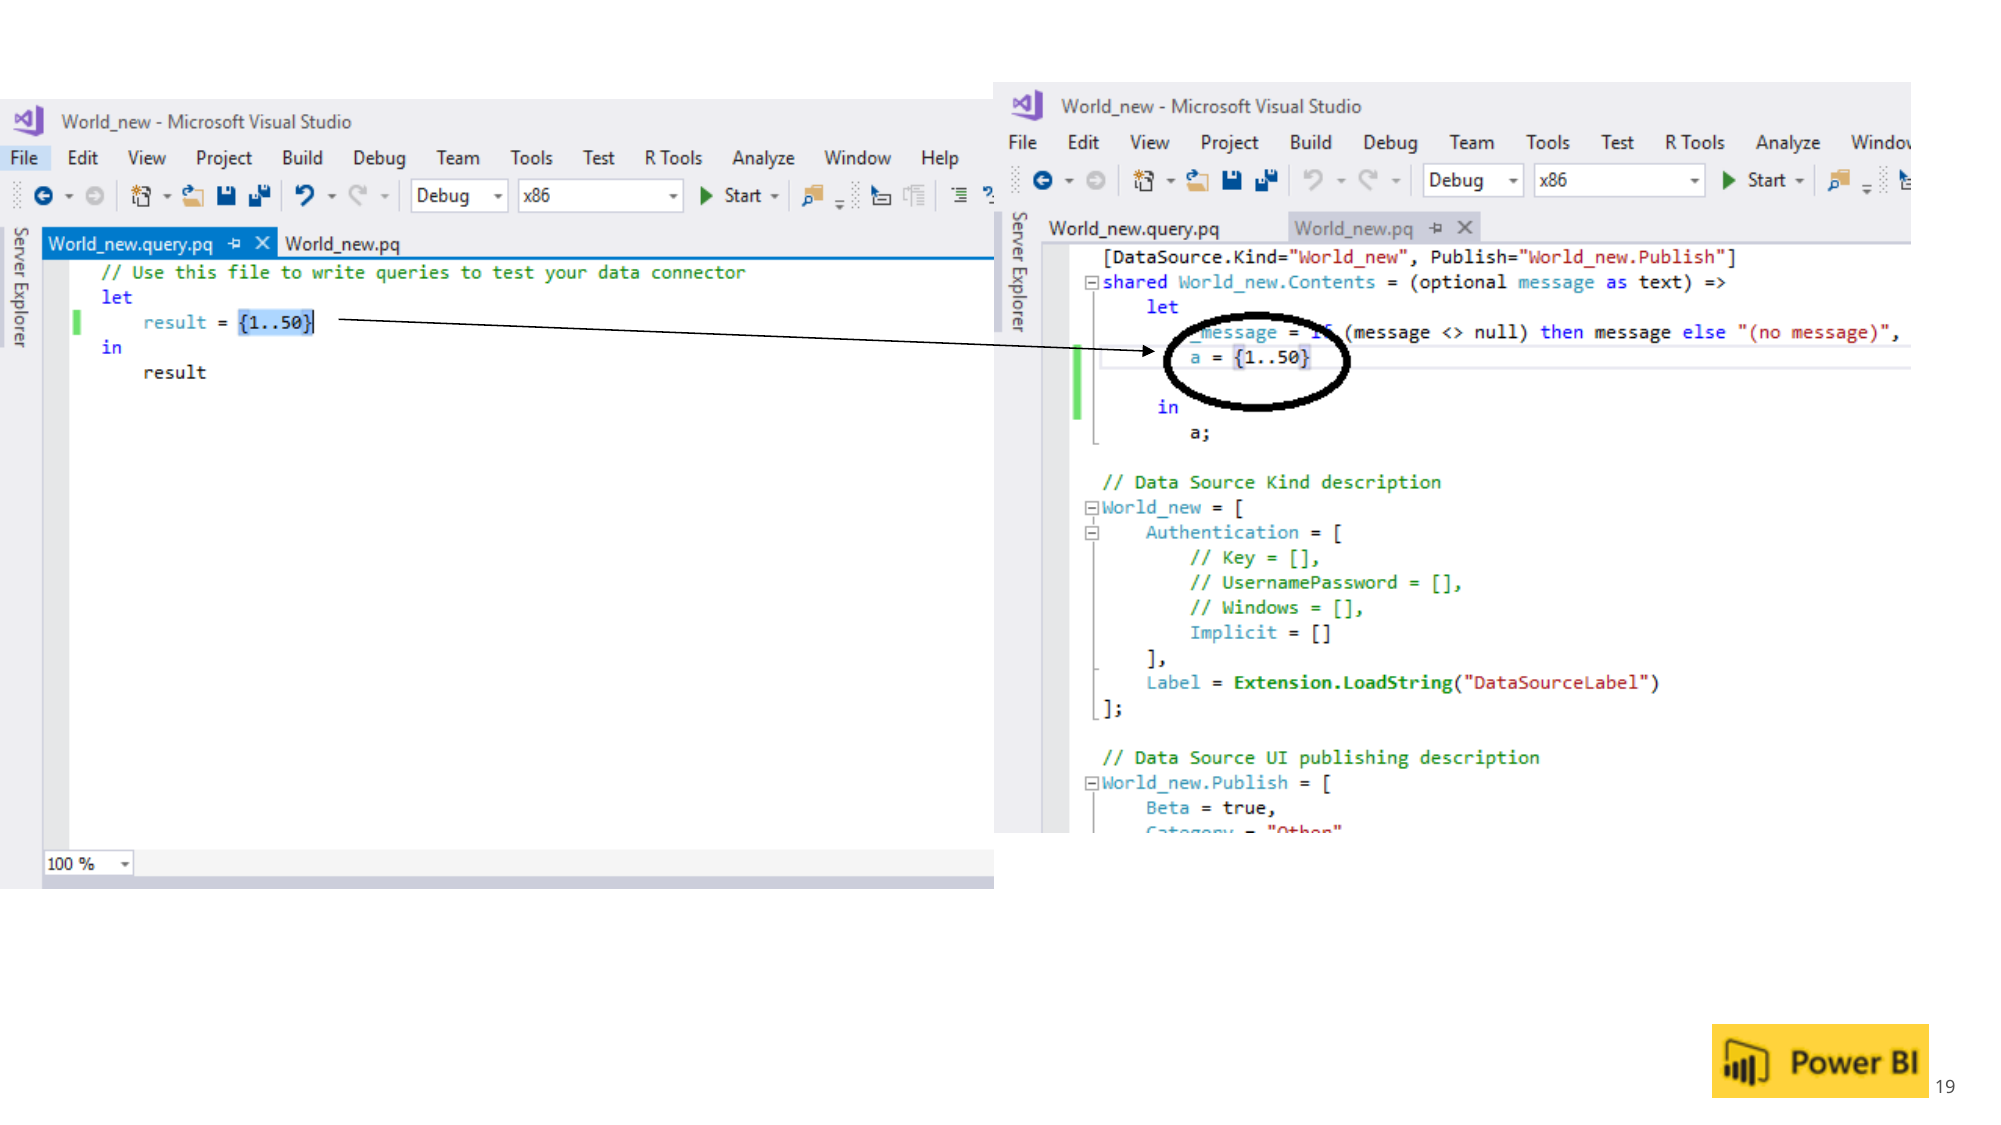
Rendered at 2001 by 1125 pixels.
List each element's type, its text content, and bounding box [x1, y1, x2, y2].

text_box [338, 318, 1156, 352]
picture [0, 82, 1911, 889]
picture [1712, 1023, 1929, 1098]
slide_number 19 [1864, 1076, 1956, 1099]
